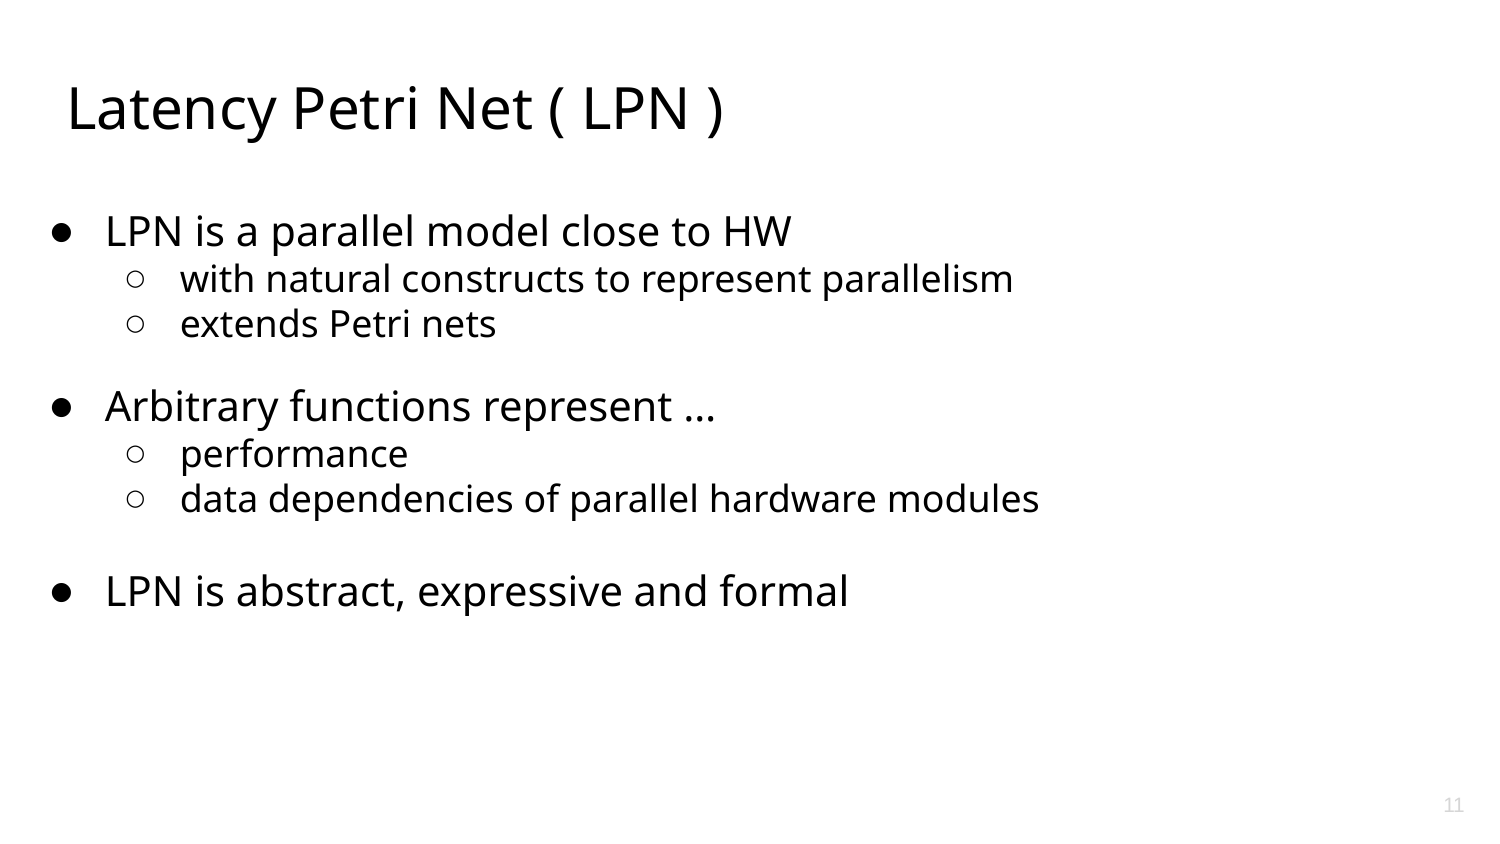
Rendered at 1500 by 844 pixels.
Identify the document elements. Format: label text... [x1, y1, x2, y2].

title Latency Petri Net ( LPN ) [51, 55, 1449, 150]
text_box LPN is a parallel model close to HW with natural constructs to represent parallelism extends Petri nets Arbitrary functions represent … performance data dependencies of parallel hardware modules LPN is abstract, expressive and formal [14, 189, 1480, 390]
slide_number 11 [1386, 764, 1480, 844]
